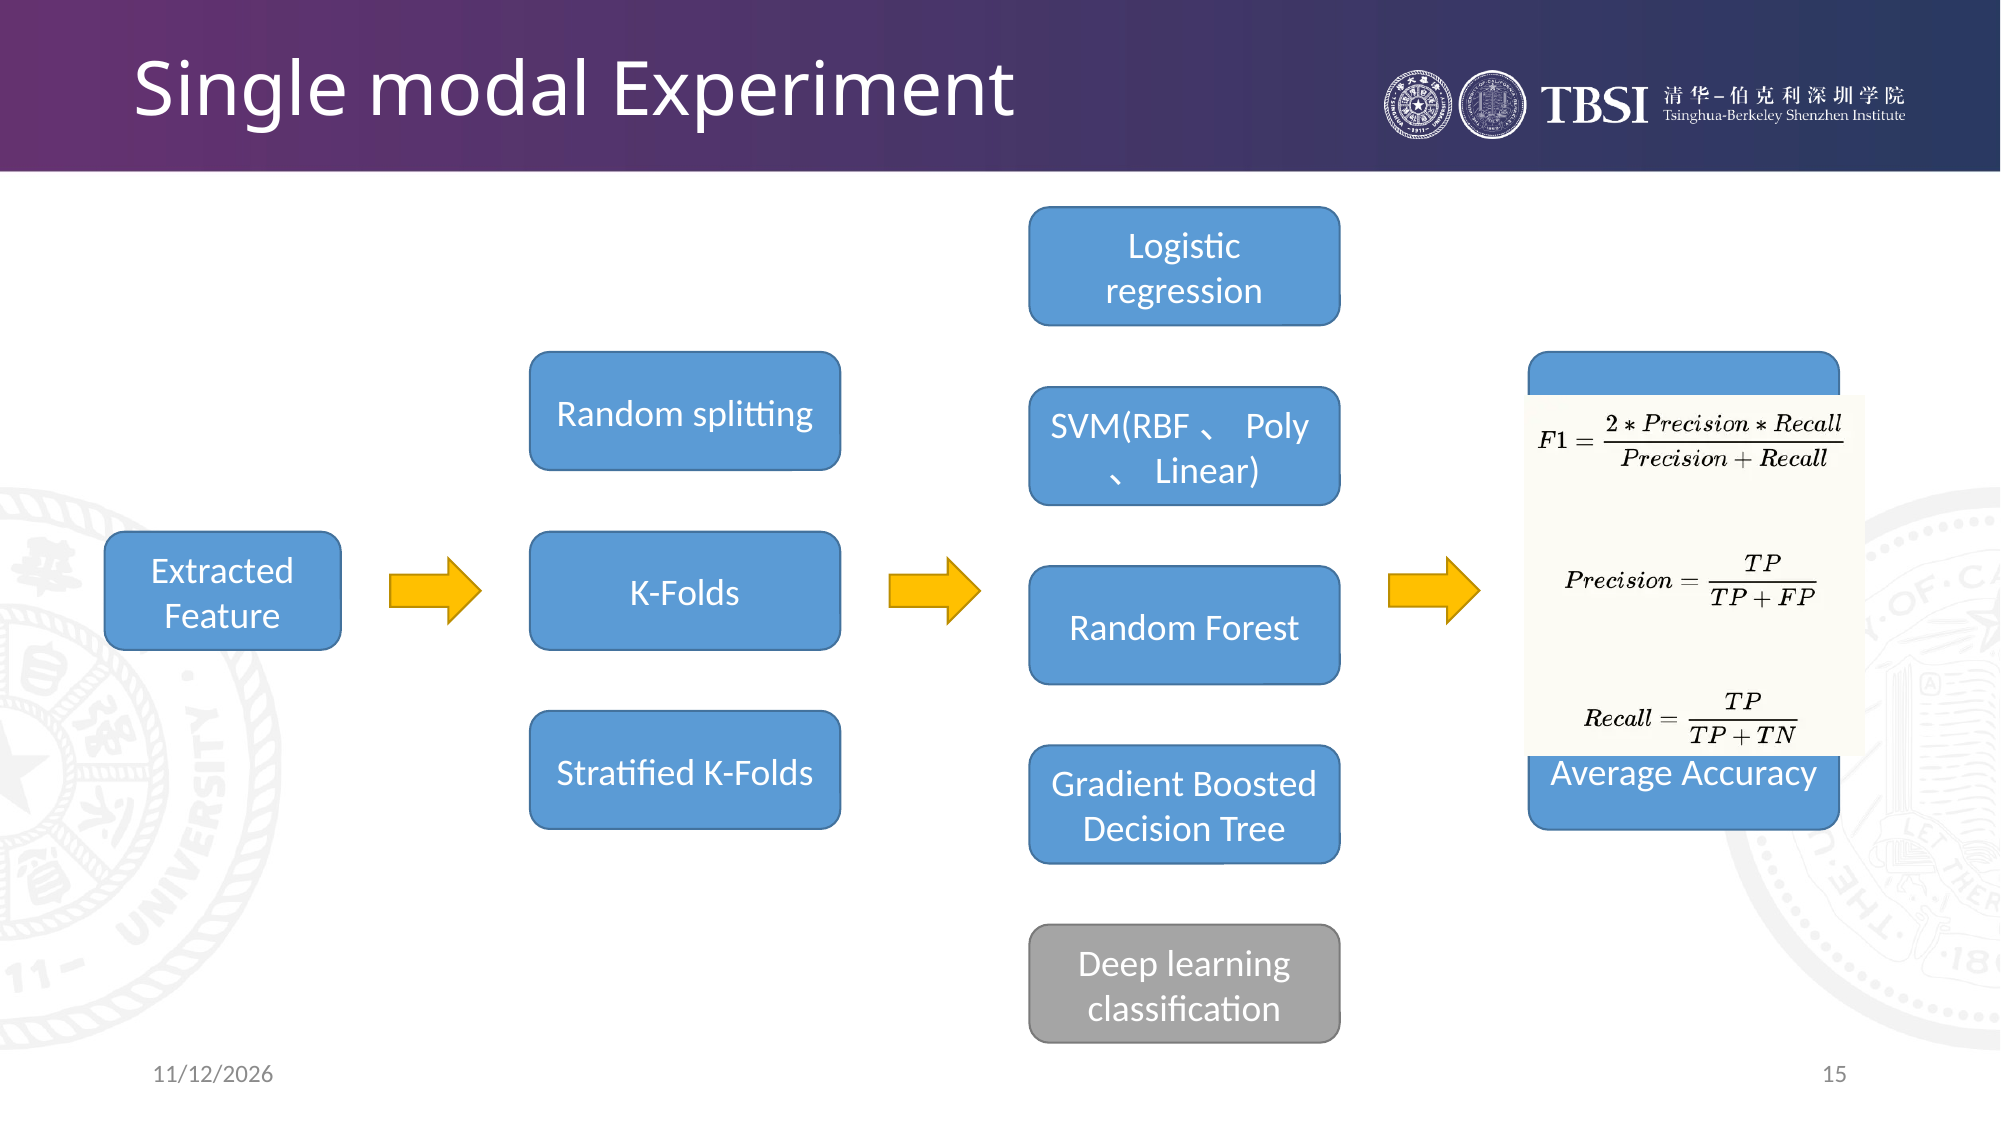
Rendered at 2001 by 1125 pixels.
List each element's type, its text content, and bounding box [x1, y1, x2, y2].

text_box K-Folds [528, 530, 842, 651]
text_box Accuracy [1527, 350, 1841, 395]
text_box Gradient Boosted Decision Tree [1028, 744, 1341, 865]
text_box Logistic regression [1028, 206, 1341, 327]
picture [0, 0, 2001, 1125]
text_box Extracted Feature [103, 530, 342, 651]
text_box Random Forest [1028, 565, 1341, 686]
slide_number 15 [1412, 1042, 1863, 1103]
text_box Average Accuracy [1527, 756, 1841, 831]
text_box [389, 556, 483, 626]
text_box Deep learning classification [1028, 923, 1341, 1044]
text_box Stratified K-Folds [528, 709, 842, 830]
text_box SVM(RBF、Poly、Linear) [1028, 386, 1341, 507]
text_box Random splitting [528, 350, 842, 472]
text_box [1388, 555, 1481, 626]
title Single modal Experiment [119, 71, 1322, 139]
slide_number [137, 1042, 588, 1103]
text_box [888, 556, 982, 626]
